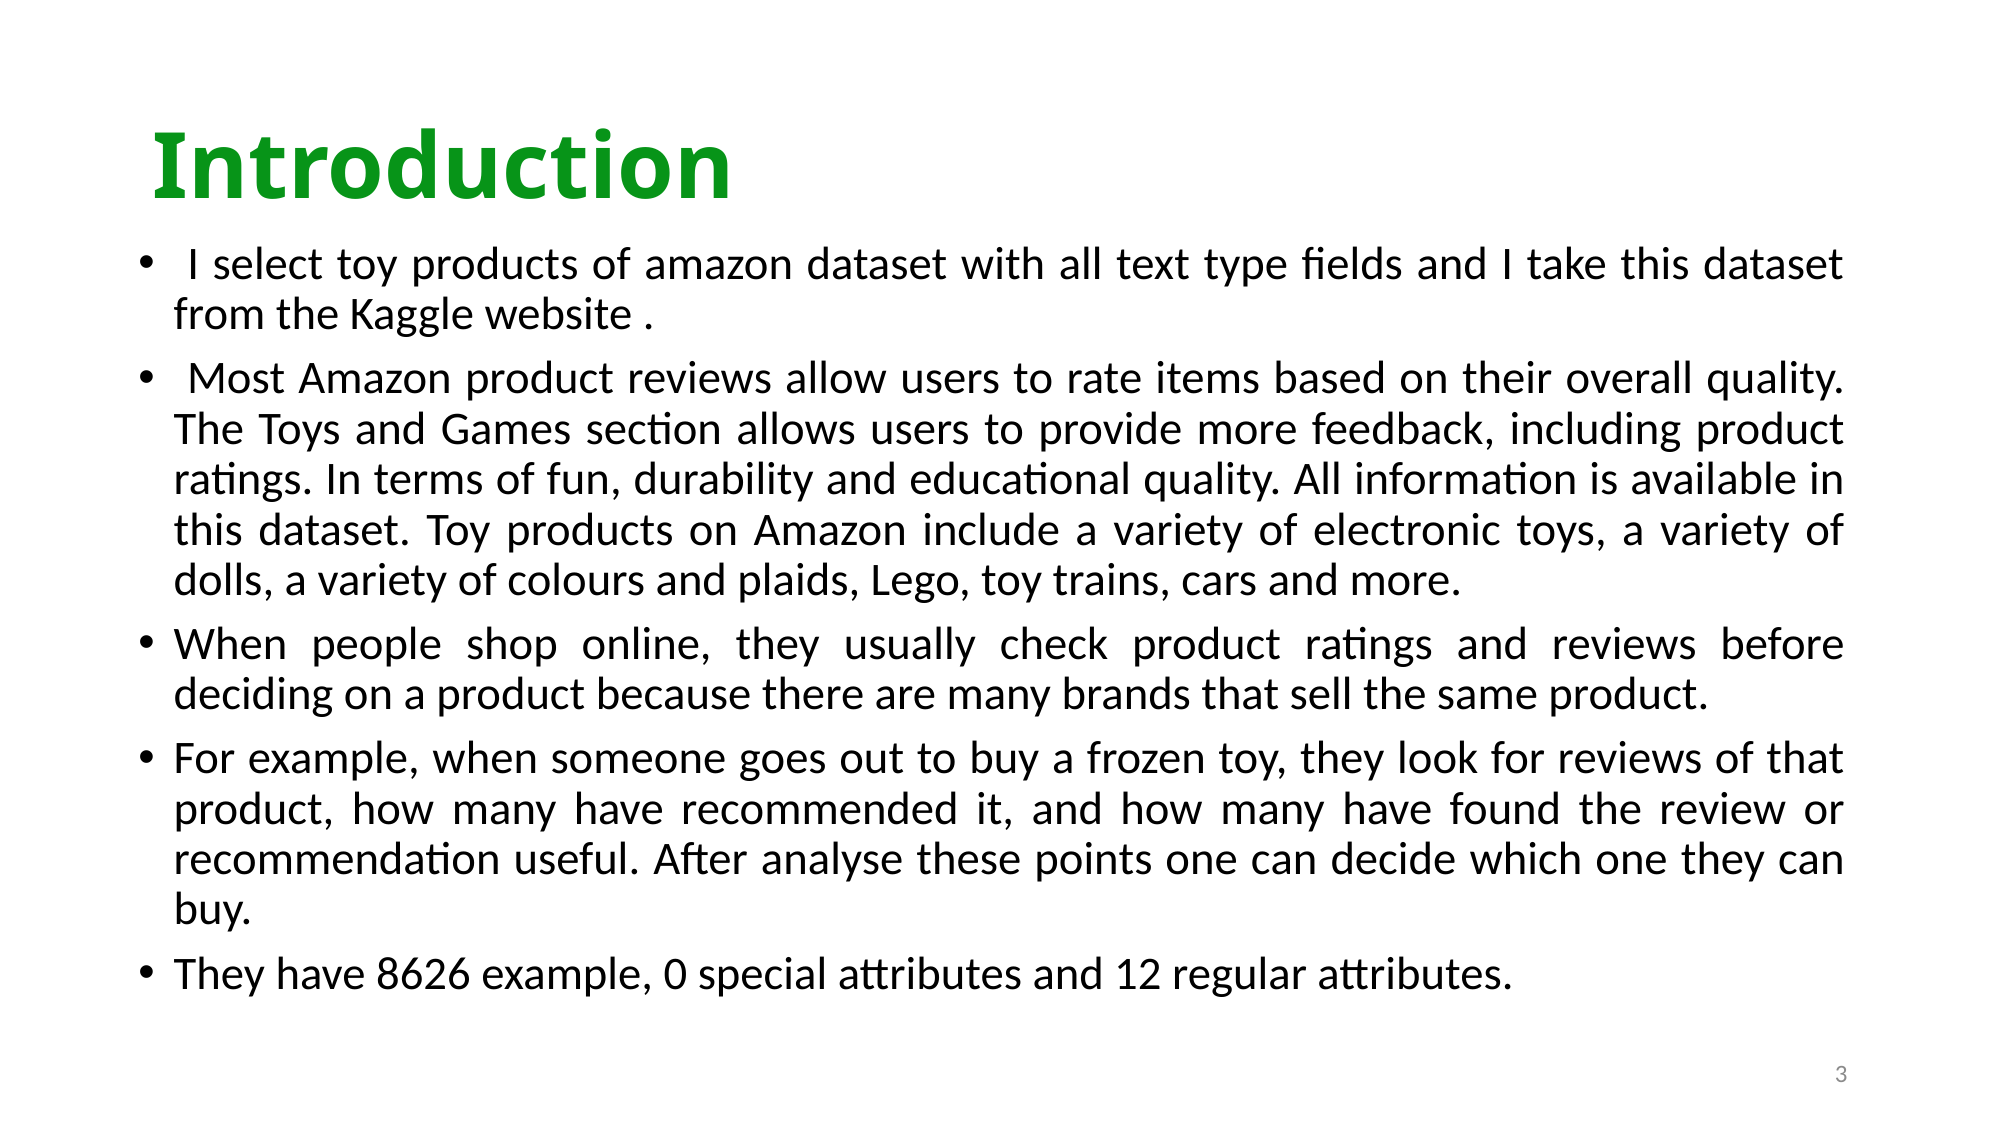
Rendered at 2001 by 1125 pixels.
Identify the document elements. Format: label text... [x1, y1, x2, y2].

list I select toy products of amazon dataset with all text type fields and I take this dataset from the Kaggle website . Most Amazon product reviews allow users to rate items based on their overall quality. The Toys and Games section allows users to provide more feedback, including product ratings. In terms of fun, durability and educational quality. All information is available in this dataset. Toy products on Amazon include a variety of electronic toys, a variety of dolls, a variety of colours and plaids, Lego, toy trains, cars and more. When people shop online, they usually check product ratings and reviews before deciding on a product because there are many brands that sell the same product. For example, when someone goes out to buy a frozen toy, they look for reviews of that product, how many have recommended it, and how many have found the review or recommendation useful. After analyse these points one can decide which one they can buy. They have 8626 example, 0 special attributes and 12 regular attributes. [123, 231, 1863, 1014]
slide_number 3 [1412, 1042, 1863, 1103]
title Introduction [137, 59, 1863, 231]
